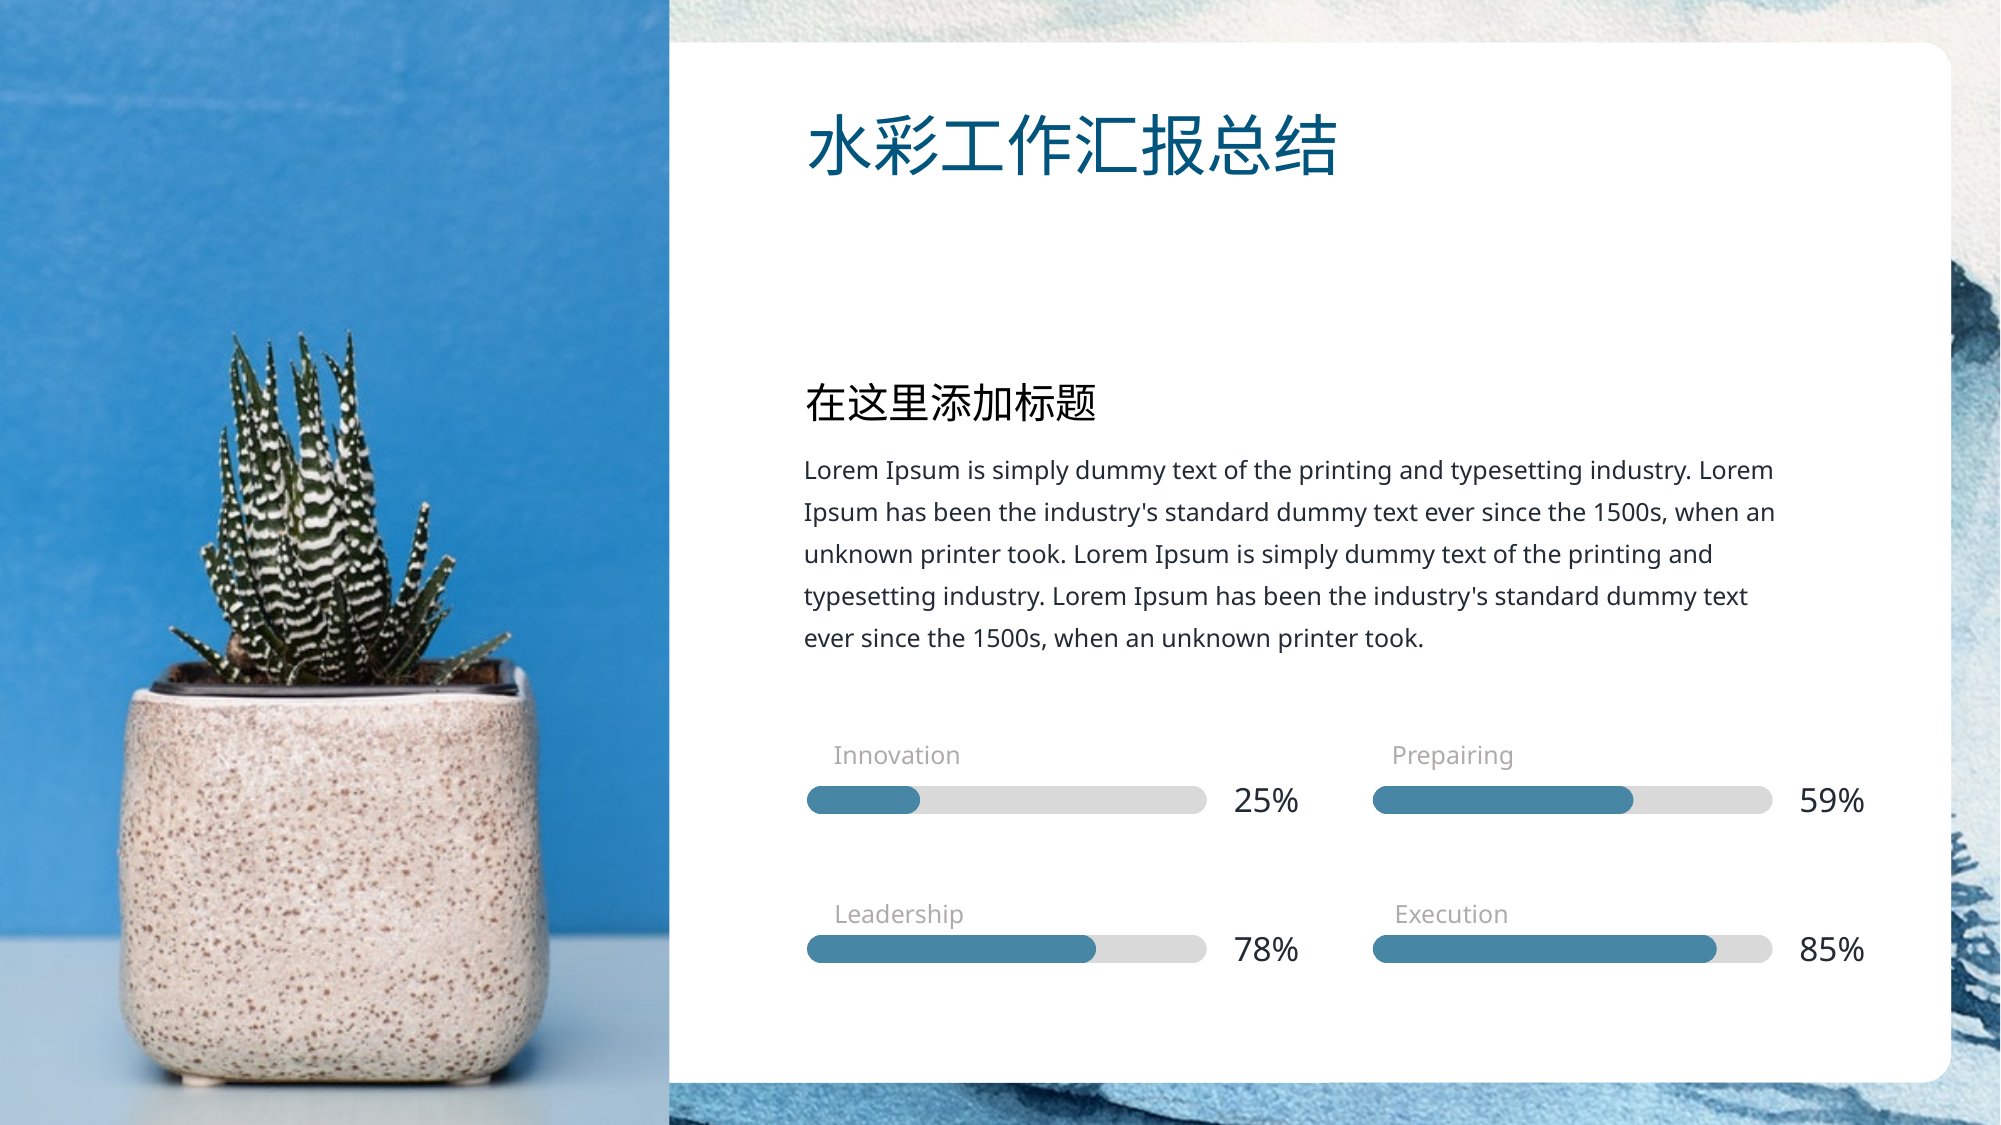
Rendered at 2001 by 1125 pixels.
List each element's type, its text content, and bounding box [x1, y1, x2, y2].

picture [0, 0, 2001, 1125]
text_box Lorem Ipsum is simply dummy text of the printing and typesetting industry. Lorem Ipsum has been the industry's standard dummy text ever since the 1500s, when an unknown printer took. Lorem Ipsum is simply dummy text of the printing and typesetting industry. Lorem Ipsum has been the industry's standard dummy text ever since the 1500s, when an unknown printer took. [789, 435, 1797, 660]
text_box 78% [1218, 920, 1315, 977]
text_box 水彩工作汇报总结 [791, 95, 1356, 192]
text_box 25% [1218, 771, 1315, 828]
text_box Innovation [819, 731, 977, 777]
text_box Execution [1379, 891, 1524, 937]
text_box 在这里添加标题 [790, 369, 1113, 435]
text_box Prepairing [1377, 731, 1530, 777]
text_box 85% [1784, 920, 1880, 977]
text_box Leadership [819, 891, 980, 935]
text_box 59% [1784, 771, 1880, 828]
